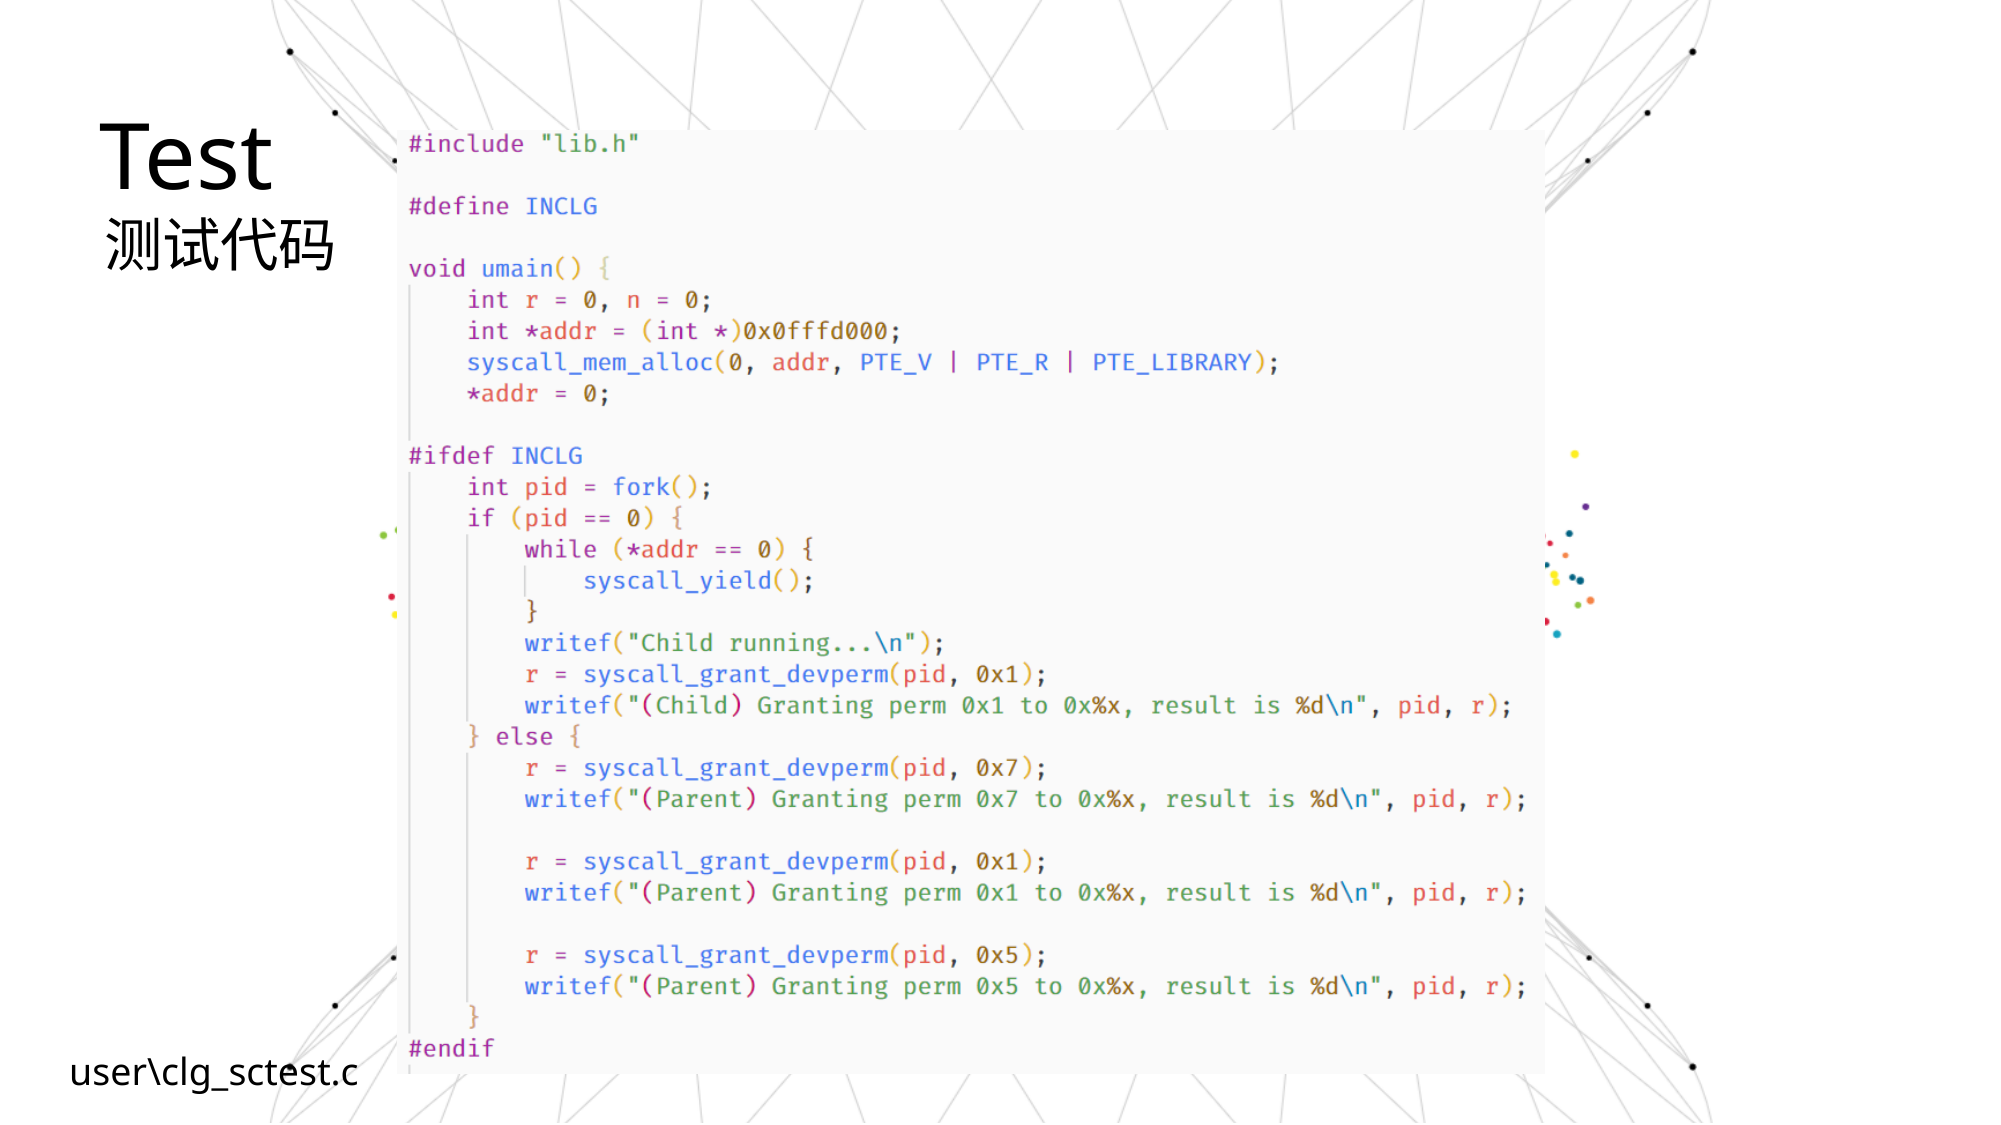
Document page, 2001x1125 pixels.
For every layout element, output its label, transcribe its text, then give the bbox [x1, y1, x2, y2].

picture [156, 0, 1878, 1123]
text_box Test [92, 90, 281, 216]
text_box 测试代码 [96, 200, 346, 285]
text_box user\clg_sctest.c [61, 1040, 367, 1101]
